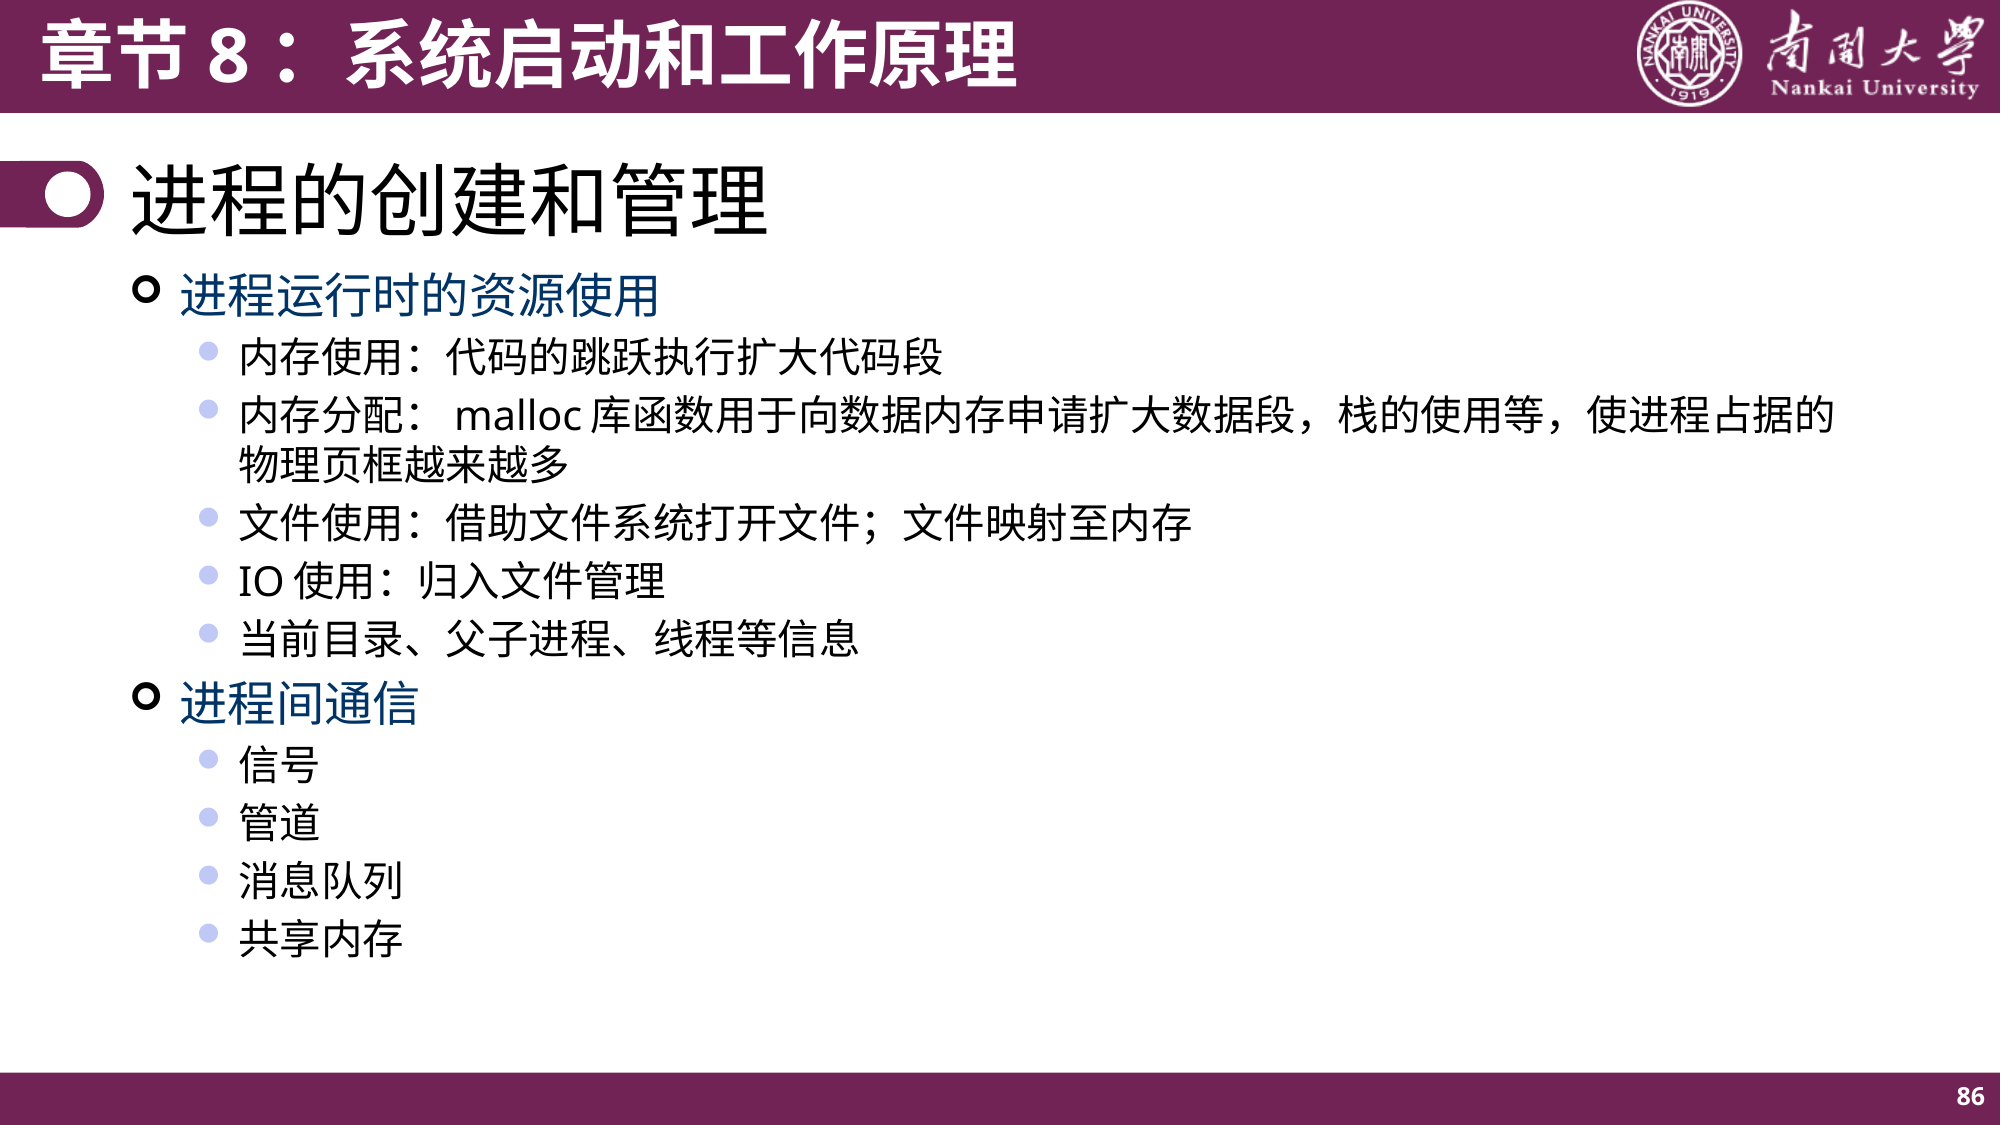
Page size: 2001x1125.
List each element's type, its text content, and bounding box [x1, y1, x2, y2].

picture [1637, 0, 2001, 110]
slide_number 86 [1550, 1070, 2000, 1125]
title 进程的创建和管理 [114, 143, 1886, 255]
list 进程运行时的资源使用 内存使用：代码的跳跃执行扩大代码段 内存分配：malloc库函数用于向数据内存申请扩大数据段，栈的使用等，使进程占据的物理页框越来越多 文件使用：借助文件系统打开文件；文件映射至内存 IO使用：归入文件管理 当前目录、父子进程、线程等信息 进程间通信 信号 管道 消息队列 共享内存 [114, 257, 1886, 972]
